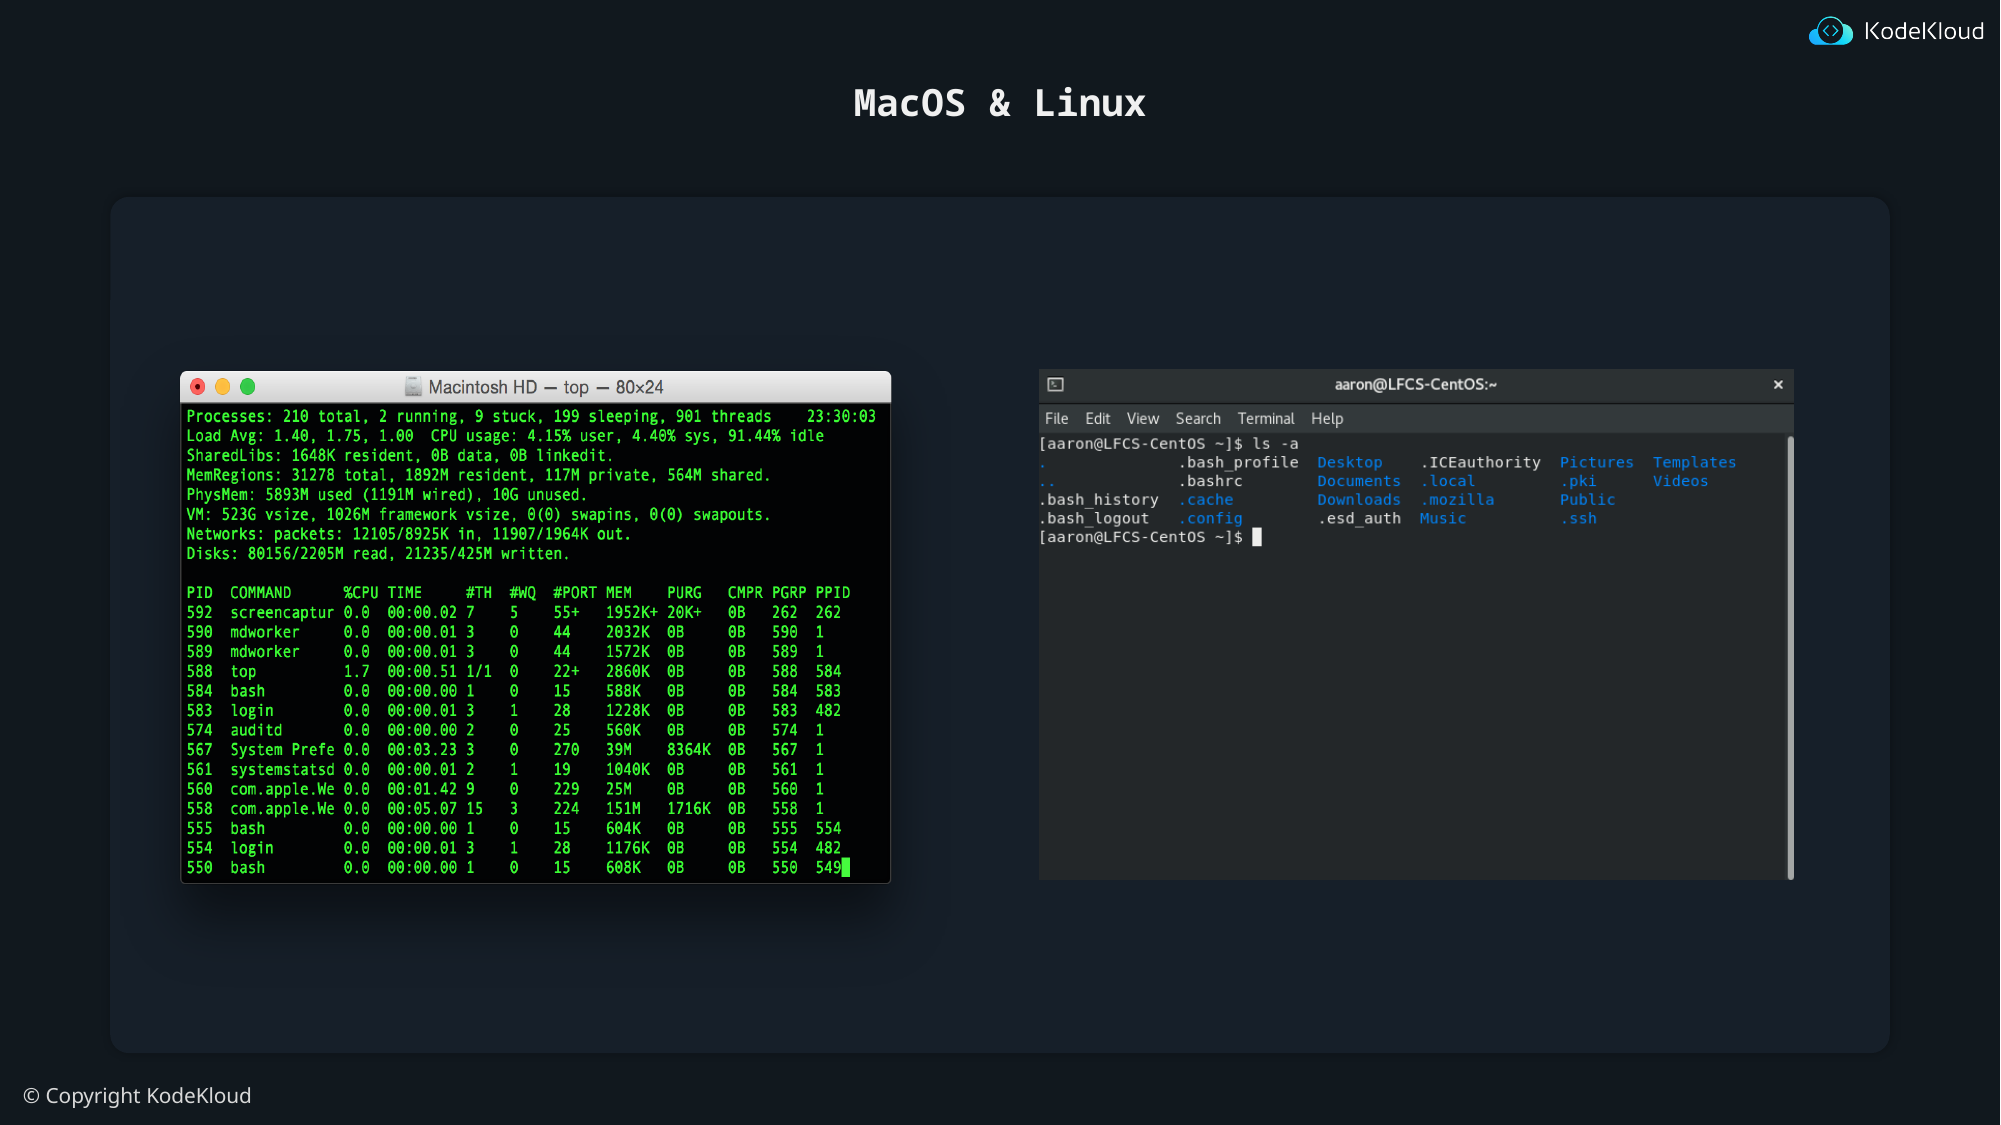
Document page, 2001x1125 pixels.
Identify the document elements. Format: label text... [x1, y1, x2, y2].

picture [1039, 369, 1795, 881]
text_box [110, 196, 1890, 1054]
picture [109, 326, 961, 997]
picture [1792, 0, 2000, 62]
text_box MacOS & Linux [706, 71, 1294, 132]
